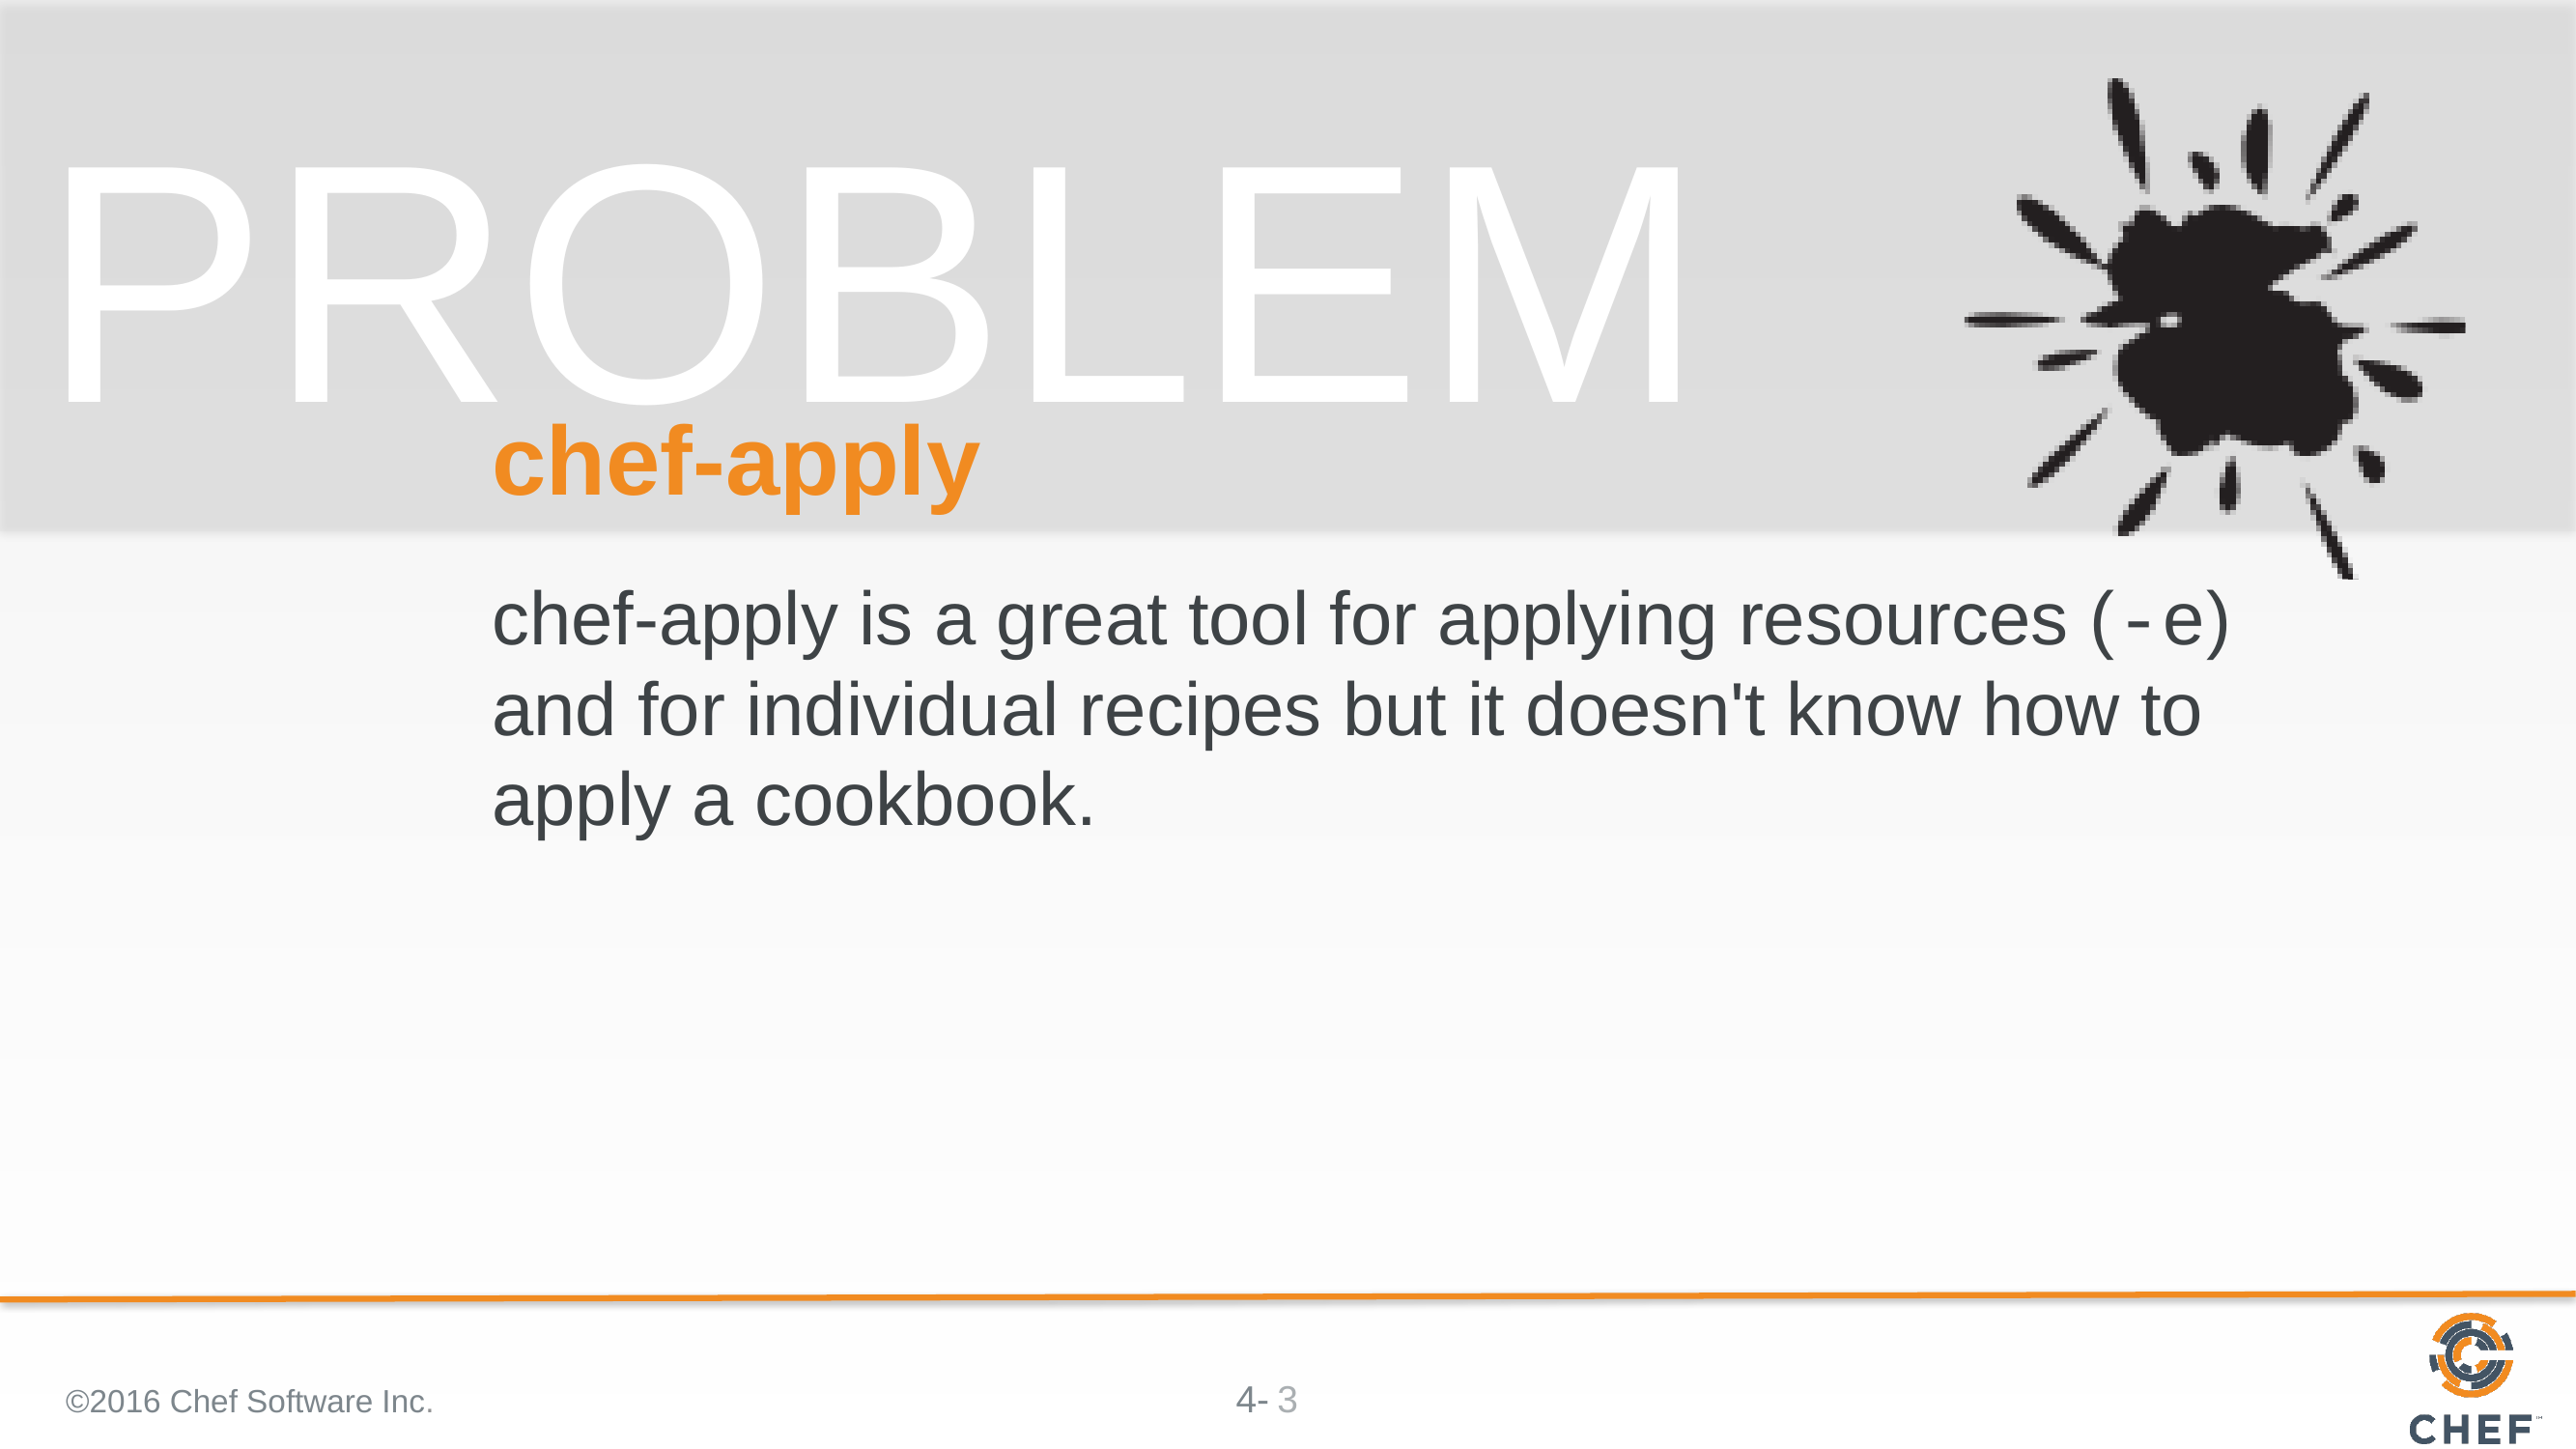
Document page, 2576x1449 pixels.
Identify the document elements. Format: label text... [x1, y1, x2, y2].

subtitle chef-apply is a great tool for applying resources (-e) and for individual recipes but it doesn't know how to apply a cookbook. [477, 555, 2279, 1201]
footer ©2016 Chef Software Inc. [51, 1359, 952, 1440]
picture [2399, 1297, 2550, 1449]
slide_number 3 [998, 1359, 1578, 1437]
title chef-apply [477, 395, 2217, 531]
